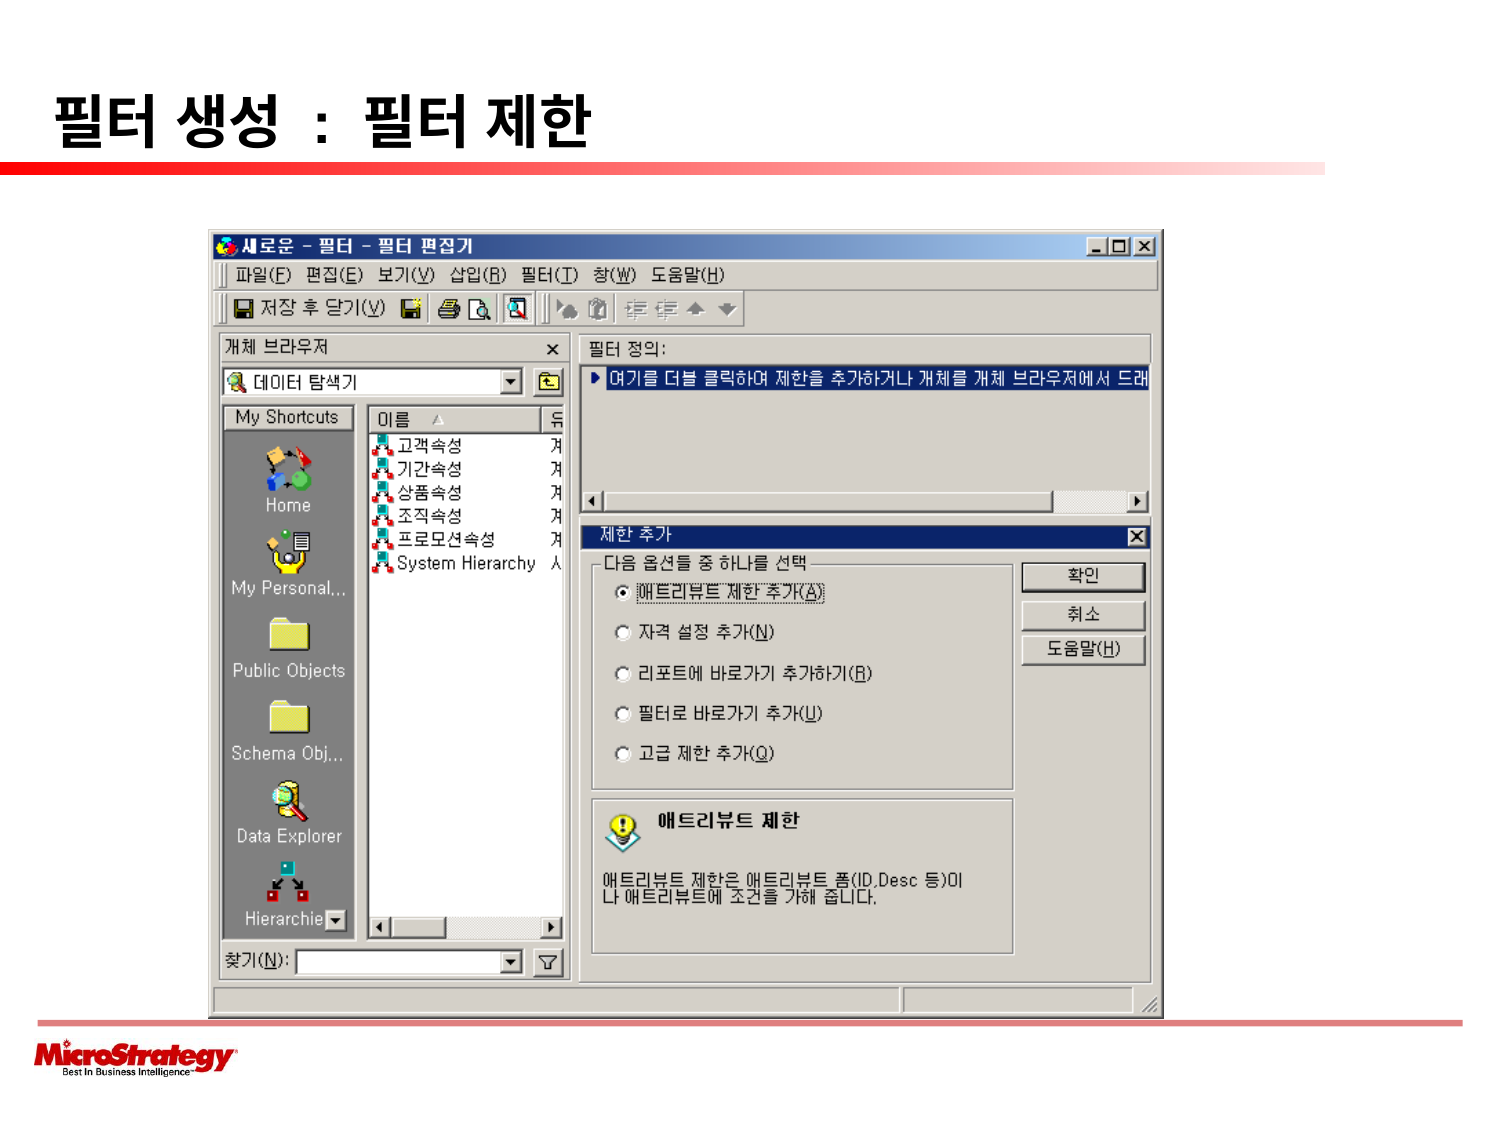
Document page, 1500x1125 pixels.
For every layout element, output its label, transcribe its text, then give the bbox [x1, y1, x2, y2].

title 필터 생성 : 필터 제한 [37, 37, 1463, 163]
picture [208, 229, 1164, 1020]
picture [34, 1038, 238, 1077]
